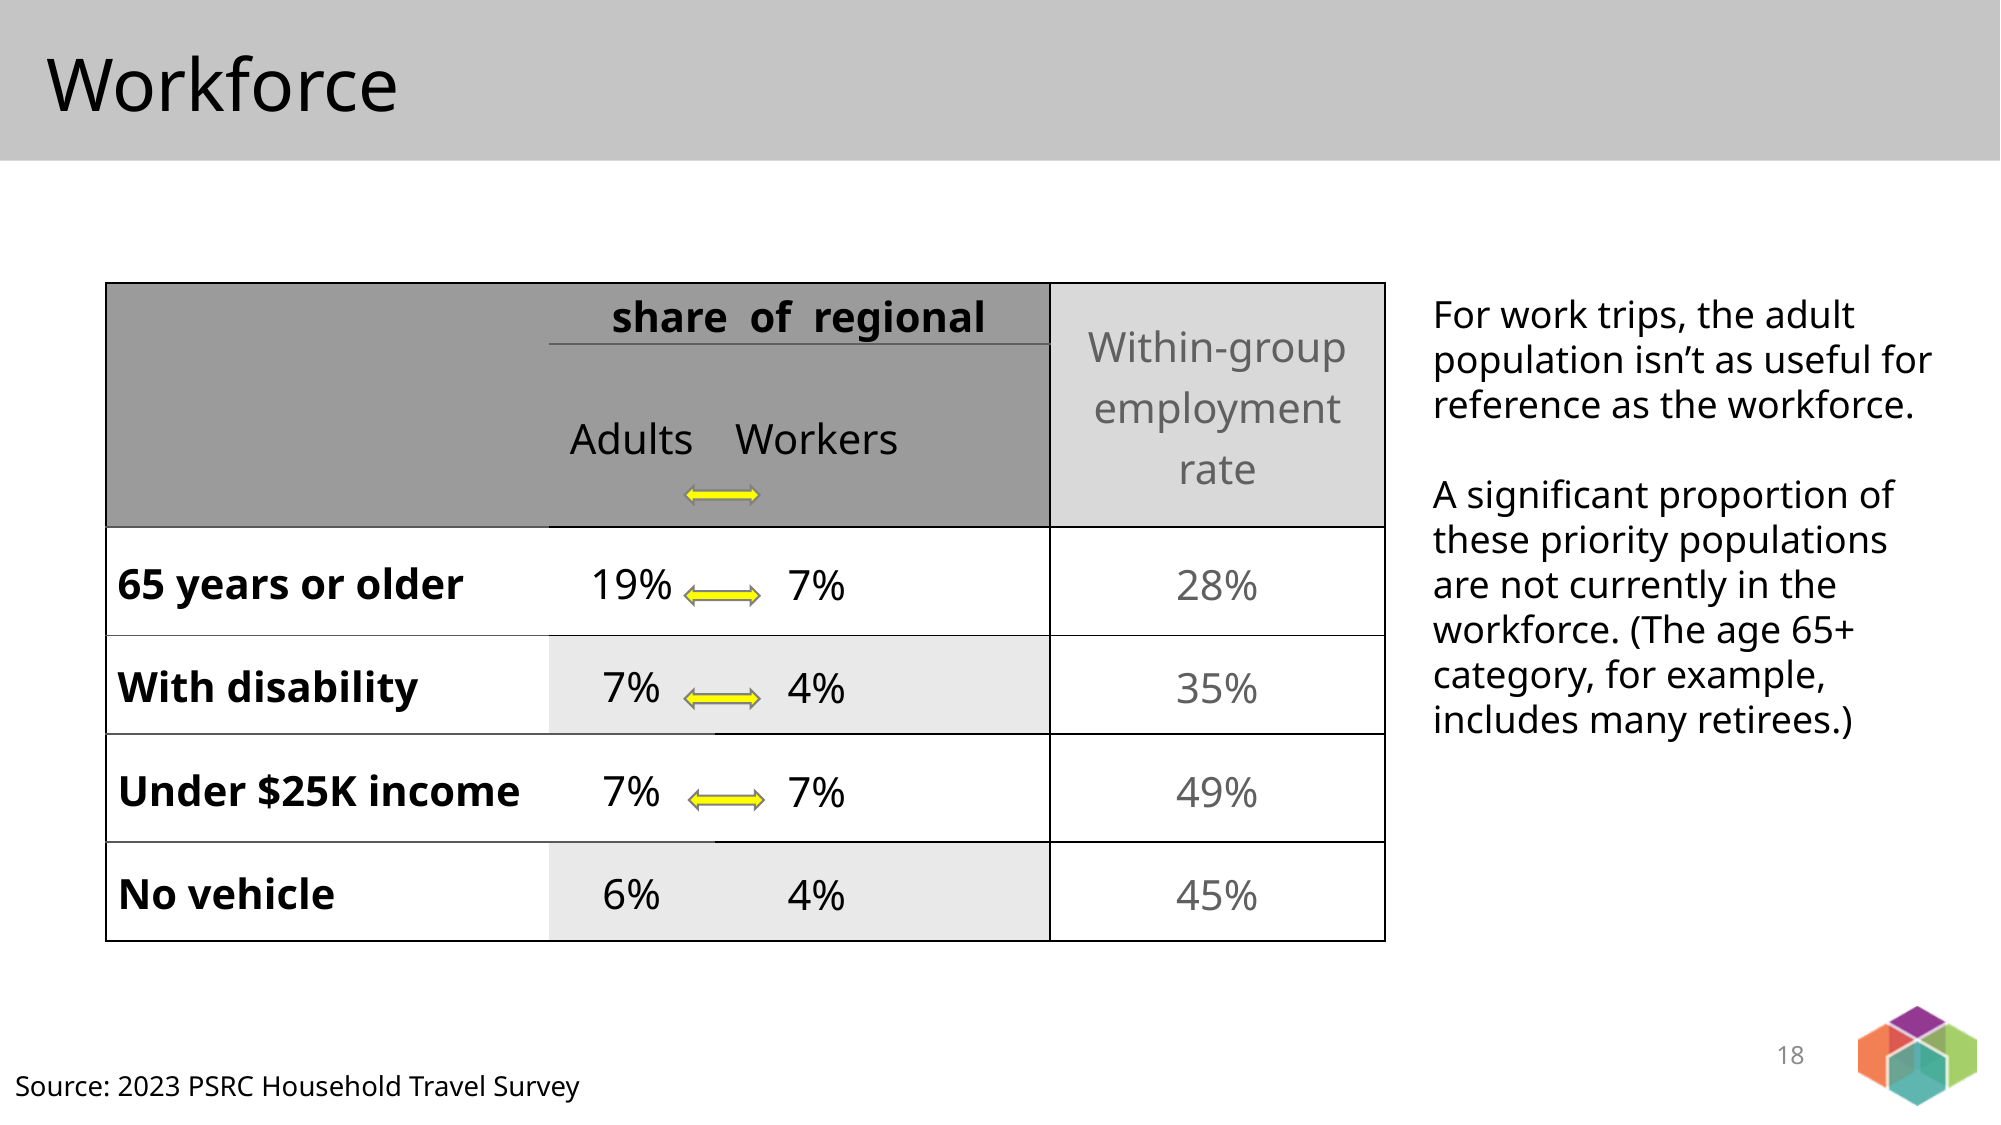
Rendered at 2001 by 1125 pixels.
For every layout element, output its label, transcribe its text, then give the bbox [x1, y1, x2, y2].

table_cell 4% [715, 843, 919, 940]
table_cell 7% [715, 735, 919, 841]
table_cell [919, 735, 1049, 841]
table_cell [919, 843, 1049, 940]
table_cell [919, 345, 1049, 526]
table_cell 7% [549, 636, 684, 733]
table_cell [919, 528, 1049, 635]
slide_number 18 [1733, 1026, 1820, 1087]
table_cell 7% [549, 735, 715, 841]
table_cell Under $25K income [107, 735, 549, 841]
table_cell [919, 636, 1049, 733]
table_cell 45% [1051, 843, 1384, 940]
table_cell 35% [1051, 636, 1384, 733]
title Workforce [31, 38, 1757, 139]
table_cell With disability [107, 636, 549, 733]
table_cell 4% [764, 636, 919, 733]
table_cell 49% [1051, 735, 1384, 841]
table_cell 6% [549, 843, 715, 940]
table_cell Adults [549, 345, 715, 526]
table_cell Workers [715, 345, 919, 526]
table_header share of regional [549, 284, 1049, 343]
table_cell 28% [1051, 528, 1384, 635]
table_cell 65 years or older [107, 528, 549, 635]
picture [1858, 1006, 1977, 1106]
table_header Within-group employment rate [1051, 284, 1384, 526]
table_header [107, 284, 549, 526]
table_cell 19% [549, 528, 684, 635]
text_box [684, 485, 764, 810]
list Source: 2023 PSRC Household Travel Survey [0, 1065, 596, 1119]
text_box For work trips, the adult population isn’t as useful for reference as the workforce. A significant proportion of these priority populations are not currently in the workforce. (The age 65+ category, for example, includes many retirees.) [1418, 283, 1964, 748]
table_cell 7% [764, 528, 919, 635]
table_cell No vehicle [107, 843, 549, 940]
